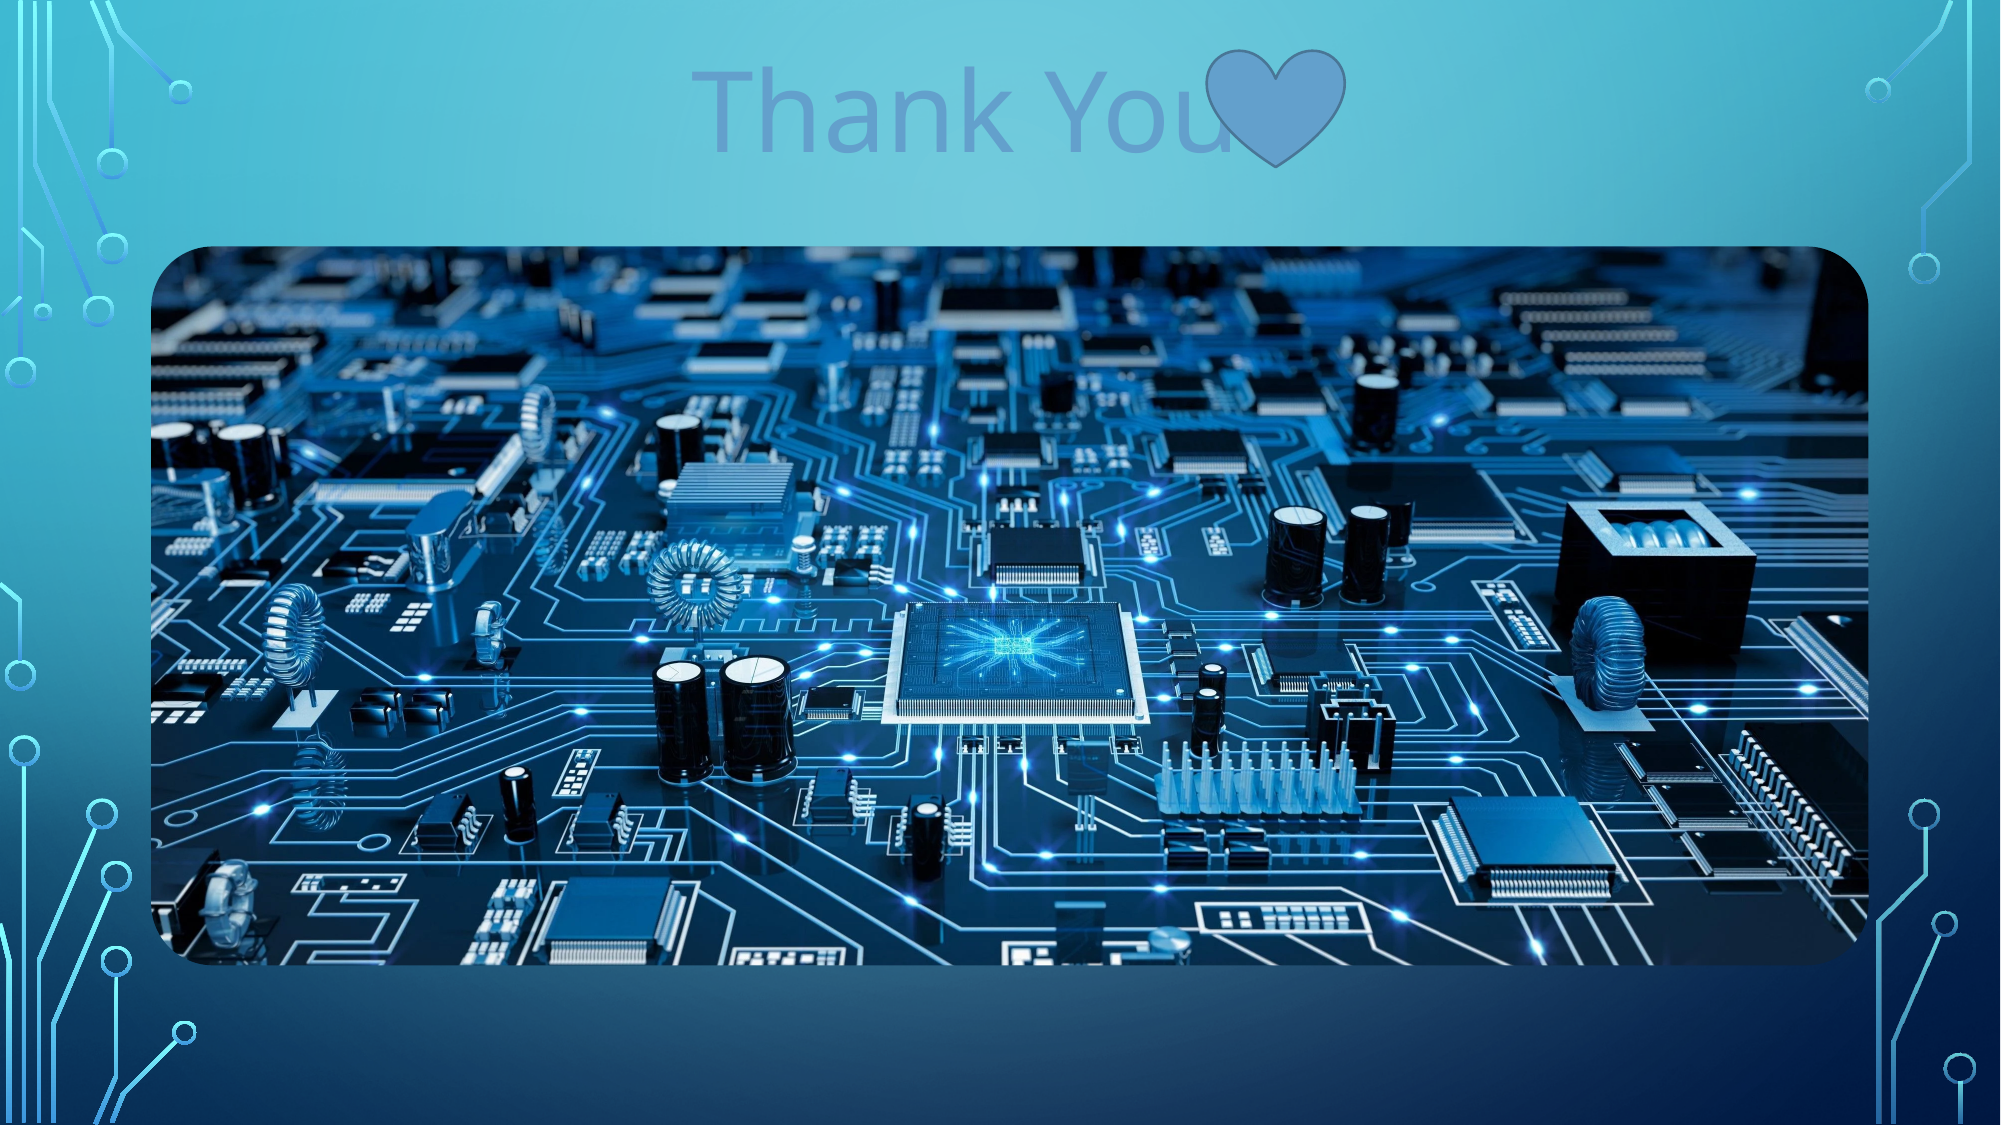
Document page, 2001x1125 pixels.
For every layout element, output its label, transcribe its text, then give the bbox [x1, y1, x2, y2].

text_box [1205, 49, 1347, 169]
text_box Thank You [676, 32, 1256, 183]
picture [150, 246, 1869, 966]
